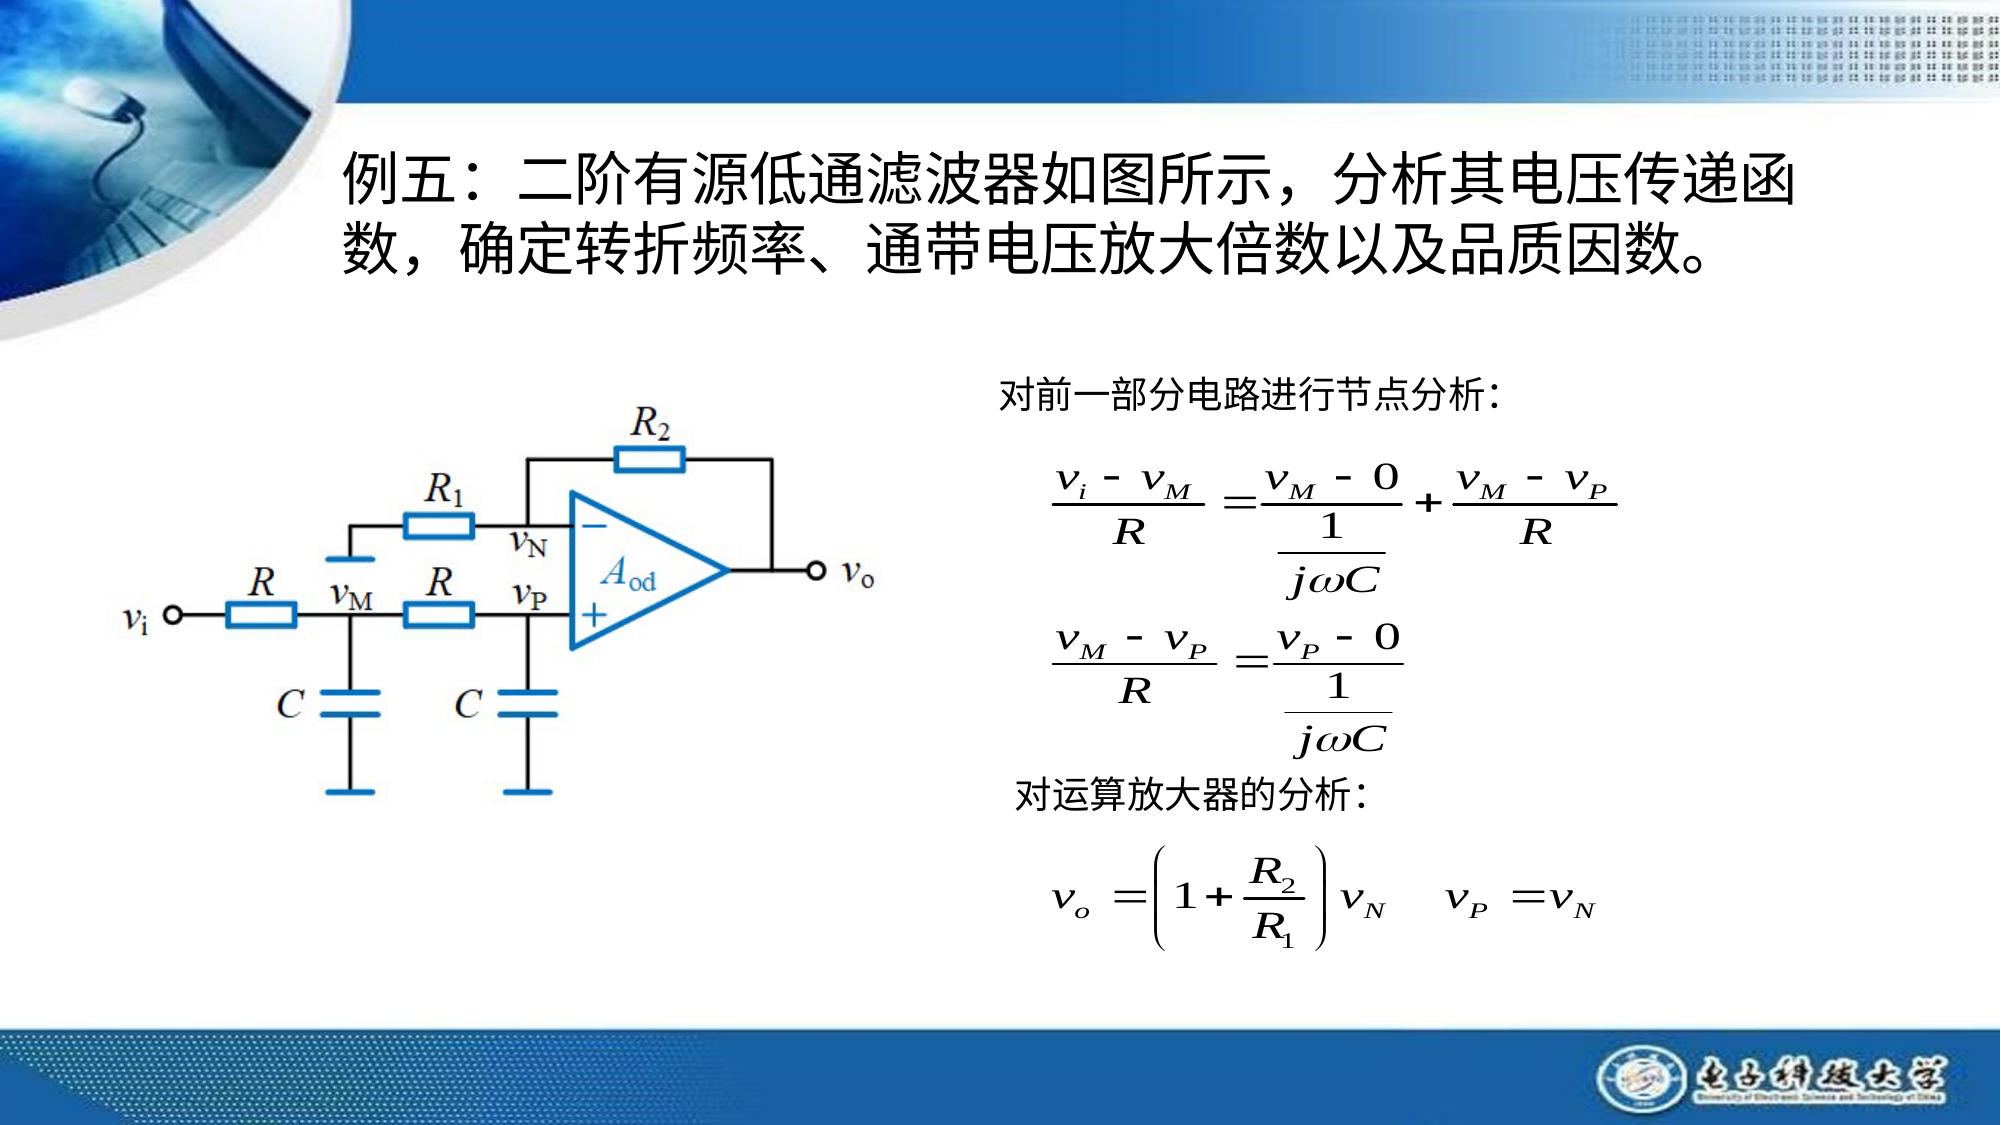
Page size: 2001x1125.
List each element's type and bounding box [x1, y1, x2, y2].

text_box [1043, 837, 1398, 960]
text_box [1043, 452, 1629, 768]
picture [0, 0, 2000, 1125]
text_box [1437, 869, 1610, 928]
